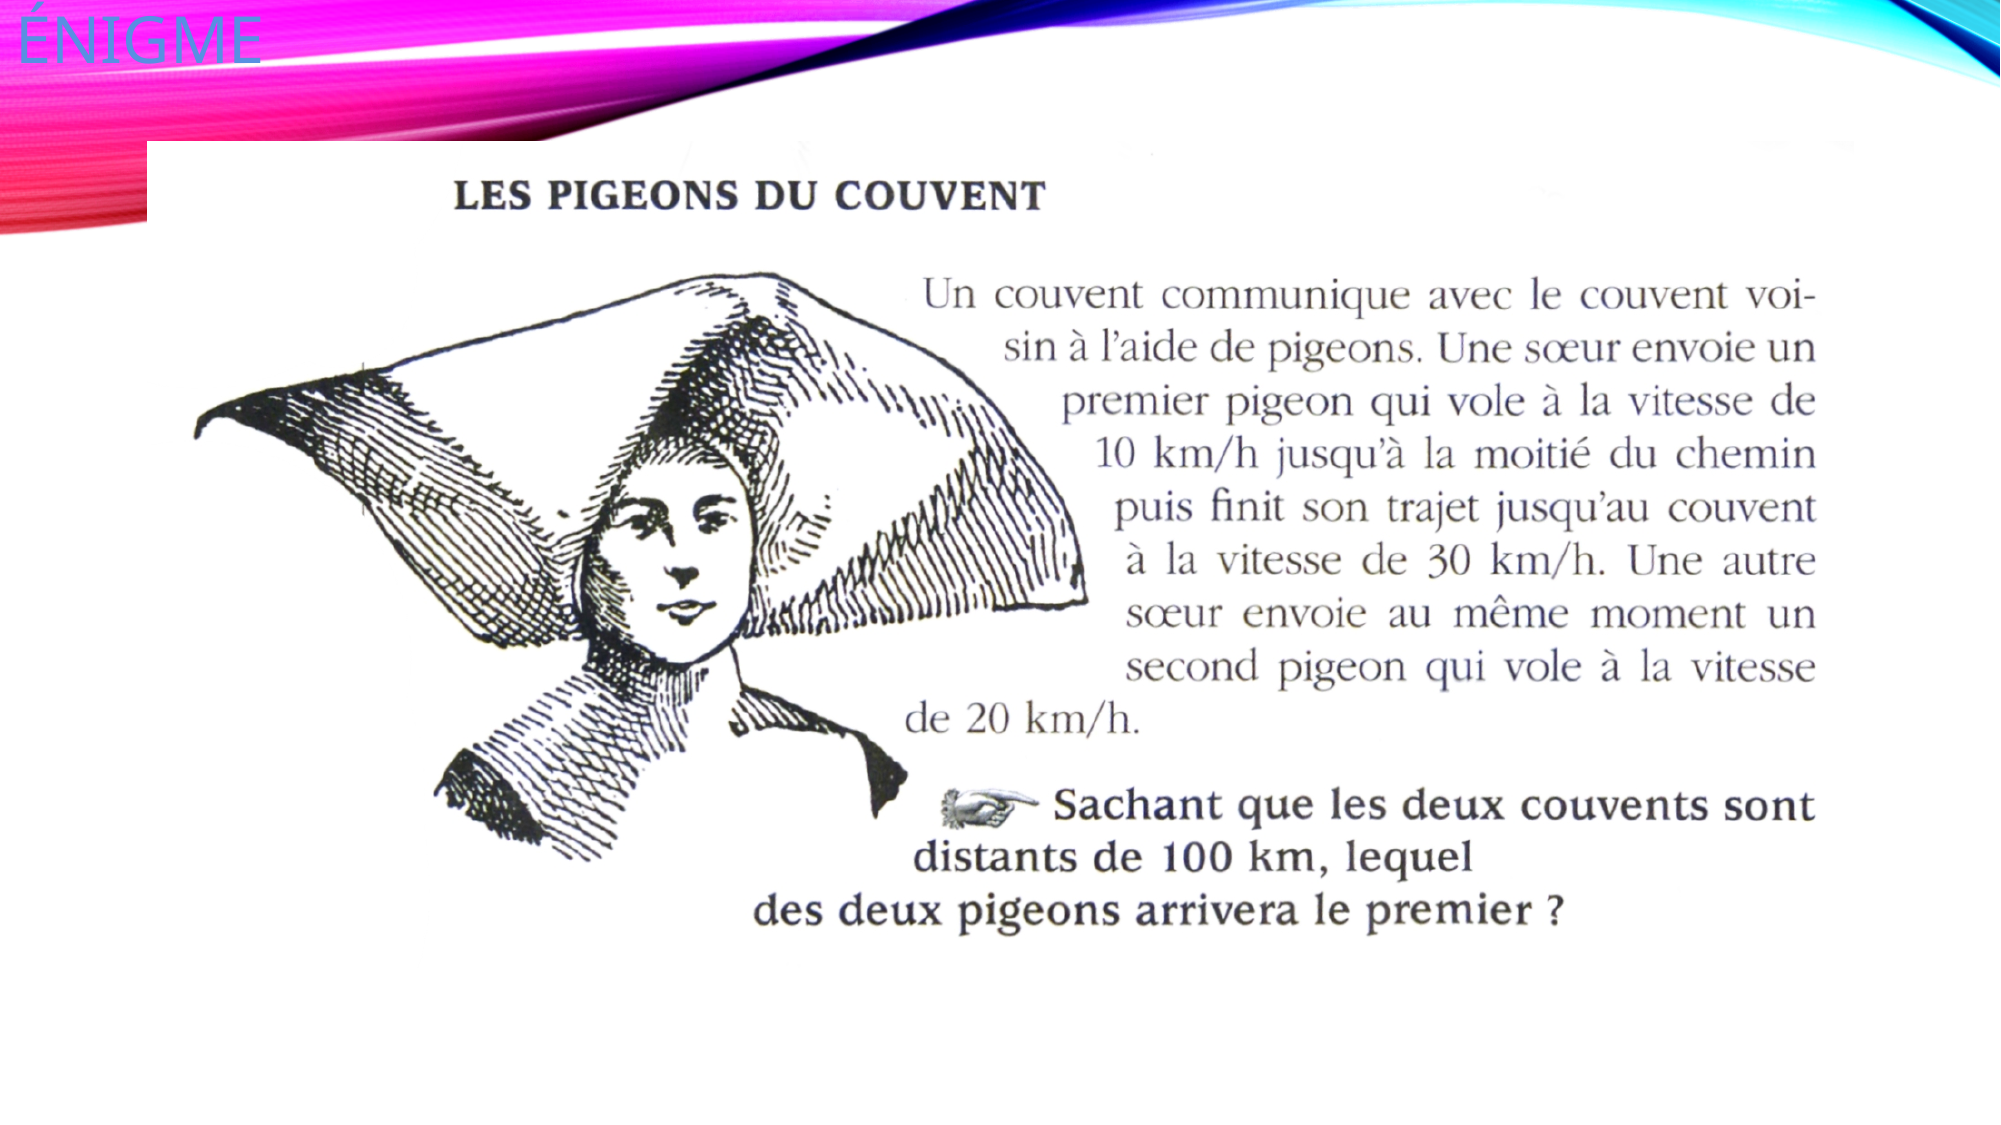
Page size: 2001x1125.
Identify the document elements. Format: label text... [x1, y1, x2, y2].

picture [0, 0, 2000, 969]
picture [1910, 0, 2000, 45]
picture [1890, 0, 2000, 75]
title ÉNIGME [0, 0, 477, 86]
